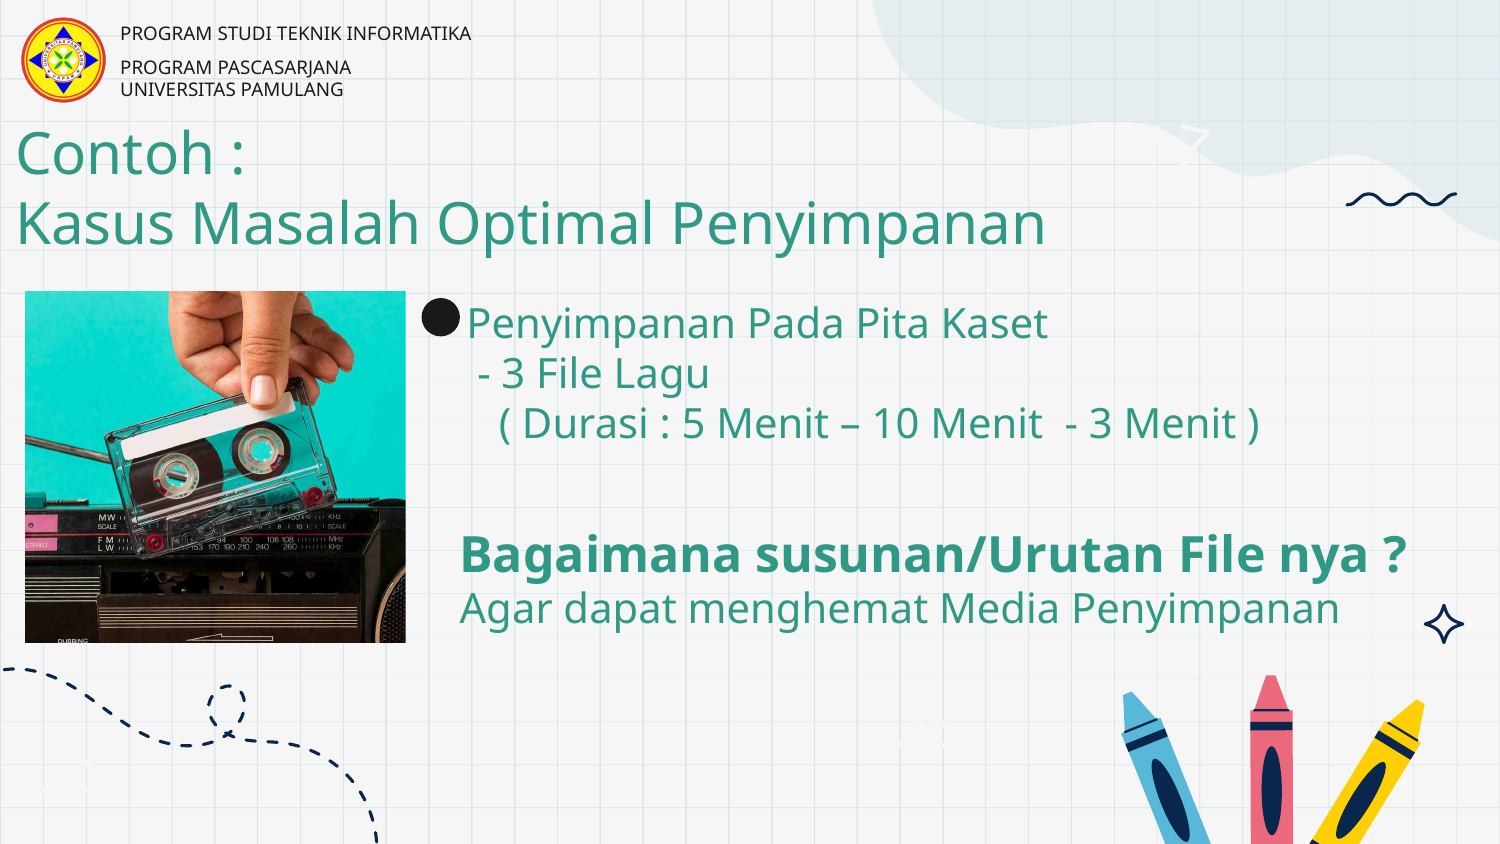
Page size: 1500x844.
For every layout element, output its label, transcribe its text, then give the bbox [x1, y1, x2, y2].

text_box Bagaimana susunan/Urutan File nya ? Agar dapat menghemat Media Penyimpanan [444, 489, 1456, 665]
text_box Penyimpanan Pada Pita Kaset - 3 File Lagu ( Durasi : 5 Menit – 10 Menit - 3 Menit ) [451, 284, 1463, 459]
title Contoh : Kasus Masalah Optimal Penyimpanan [0, 108, 1500, 264]
text_box [419, 295, 462, 339]
text_box [725, 396, 775, 447]
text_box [1120, 675, 1425, 844]
text_box PROGRAM STUDI TEKNIK INFORMATIKA PROGRAM PASCASARJANA UNIVERSITAS PAMULANG [135, 26, 520, 96]
picture [0, 0, 942, 111]
picture [0, 264, 1500, 844]
